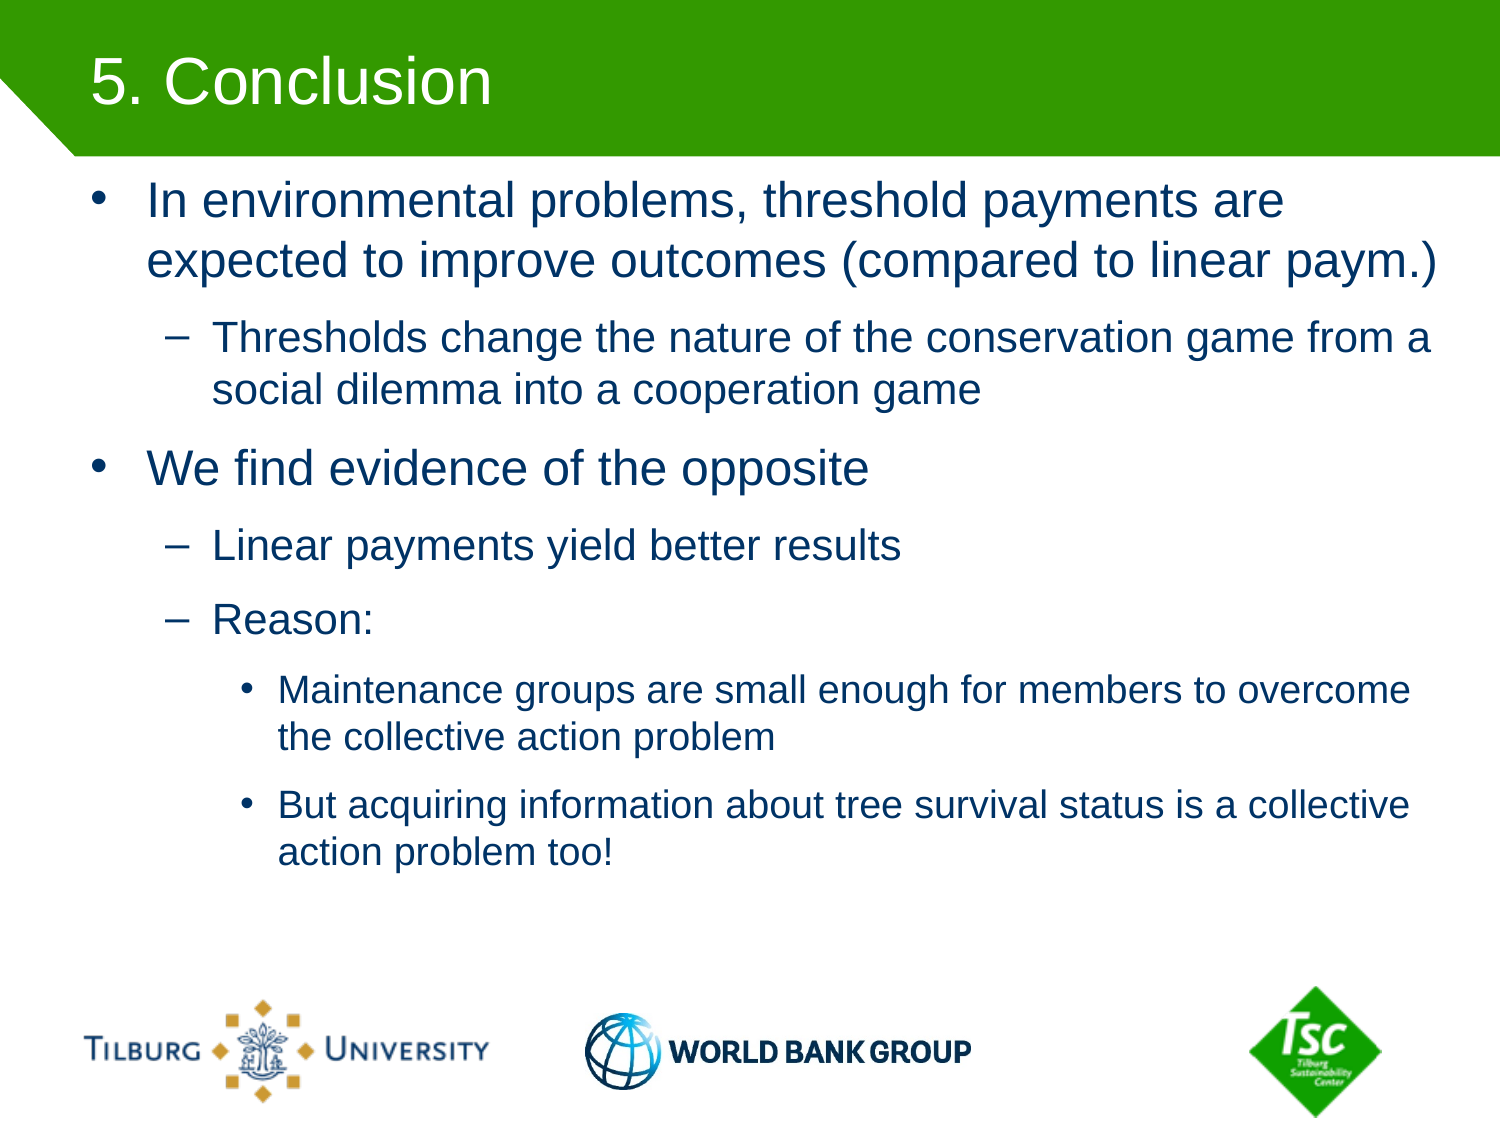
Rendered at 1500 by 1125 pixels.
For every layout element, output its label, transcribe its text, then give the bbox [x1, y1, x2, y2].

picture [78, 994, 495, 1111]
list In environmental problems, threshold payments are expected to improve outcomes (compared to linear paym.) Thresholds change the nature of the conservation game from a social dilemma into a cooperation game We find evidence of the opposite Linear payments yield better results Reason: Maintenance groups are small enough for members to overcome the collective action problem But acquiring information about tree survival status is a collective action problem too! [74, 159, 1475, 928]
picture [605, 1020, 620, 1027]
picture [585, 1013, 971, 1090]
picture [1249, 986, 1382, 1118]
picture [605, 1026, 622, 1039]
picture [618, 1028, 630, 1044]
title 5. Conclusion [74, 0, 1426, 157]
